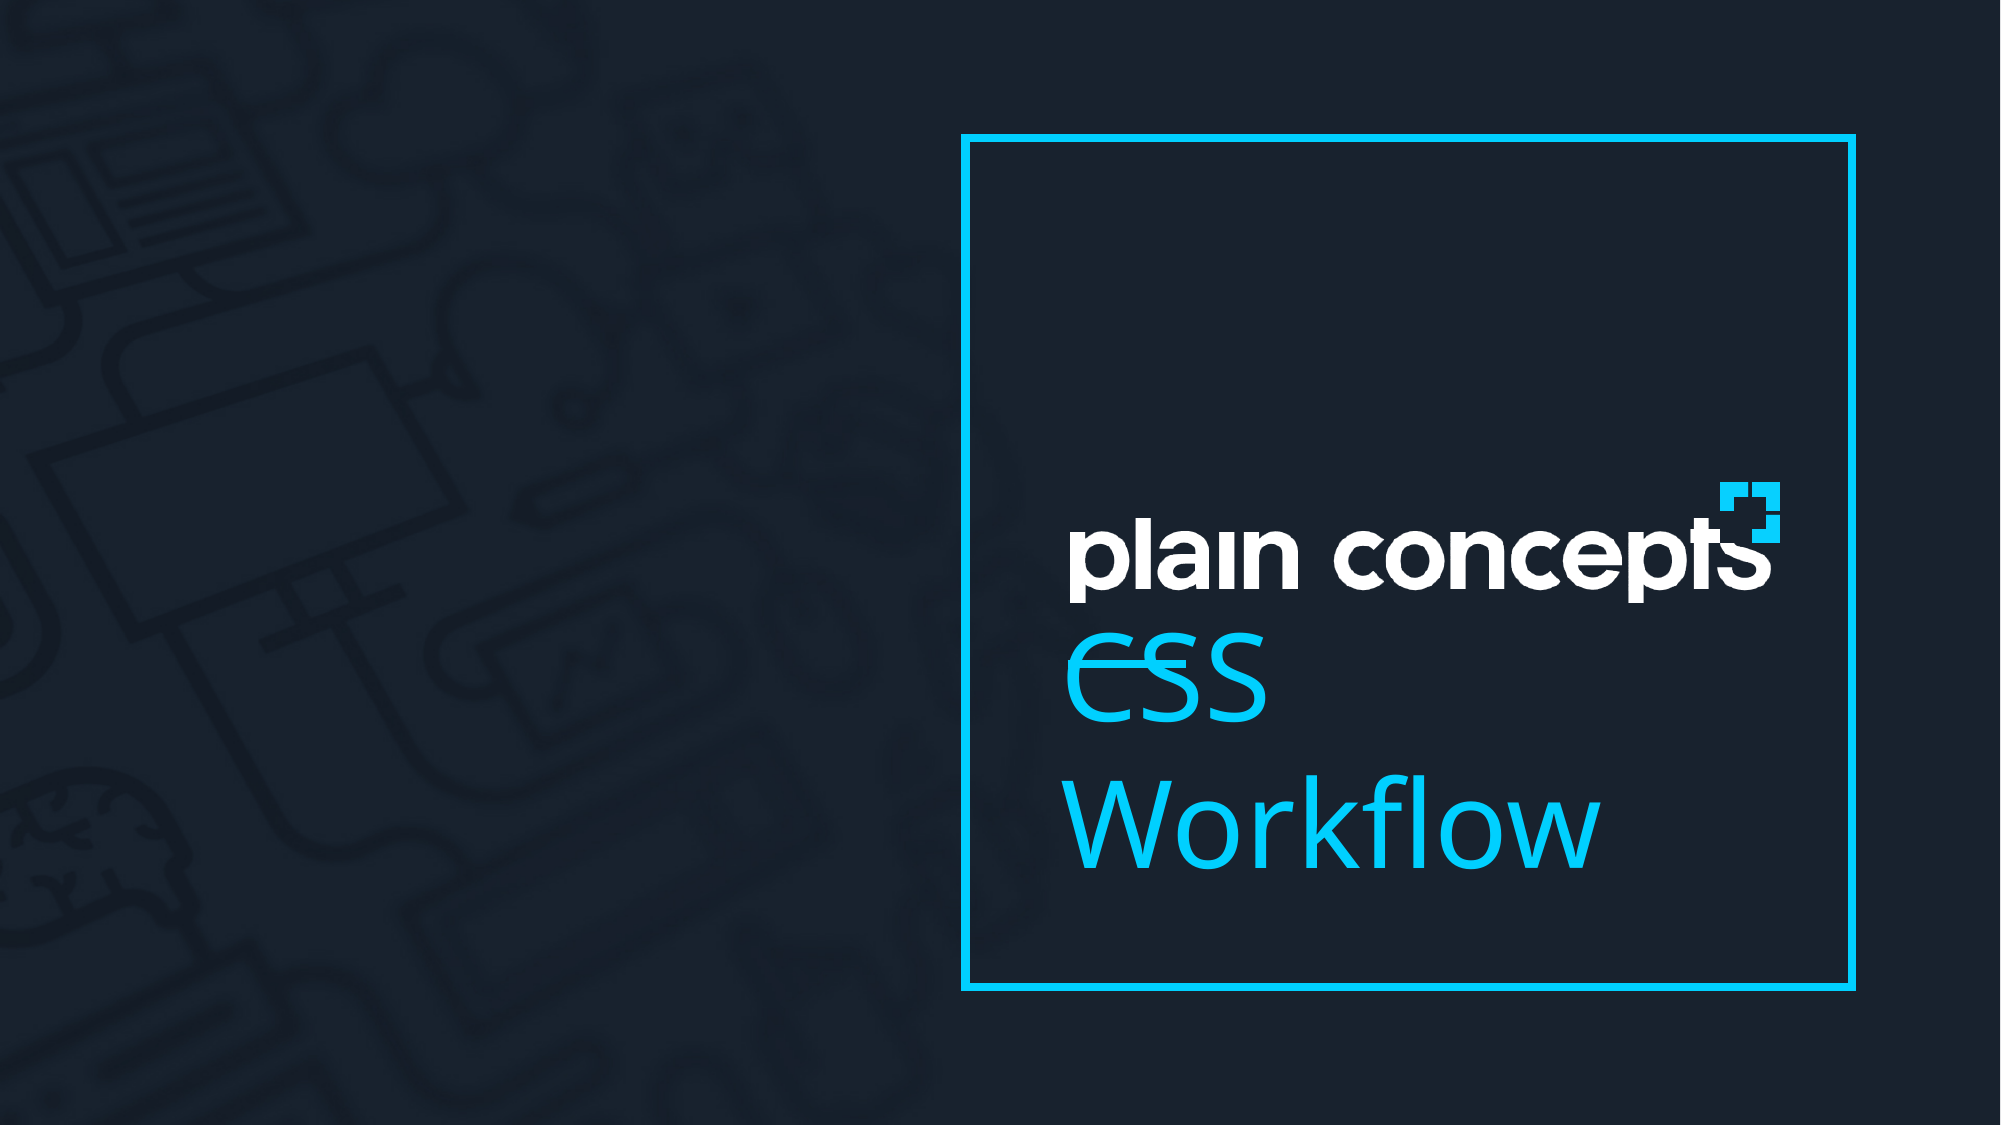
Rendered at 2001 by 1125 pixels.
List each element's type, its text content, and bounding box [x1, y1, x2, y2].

title CSS Workflow [1045, 665, 1807, 828]
picture [0, 0, 2001, 1125]
